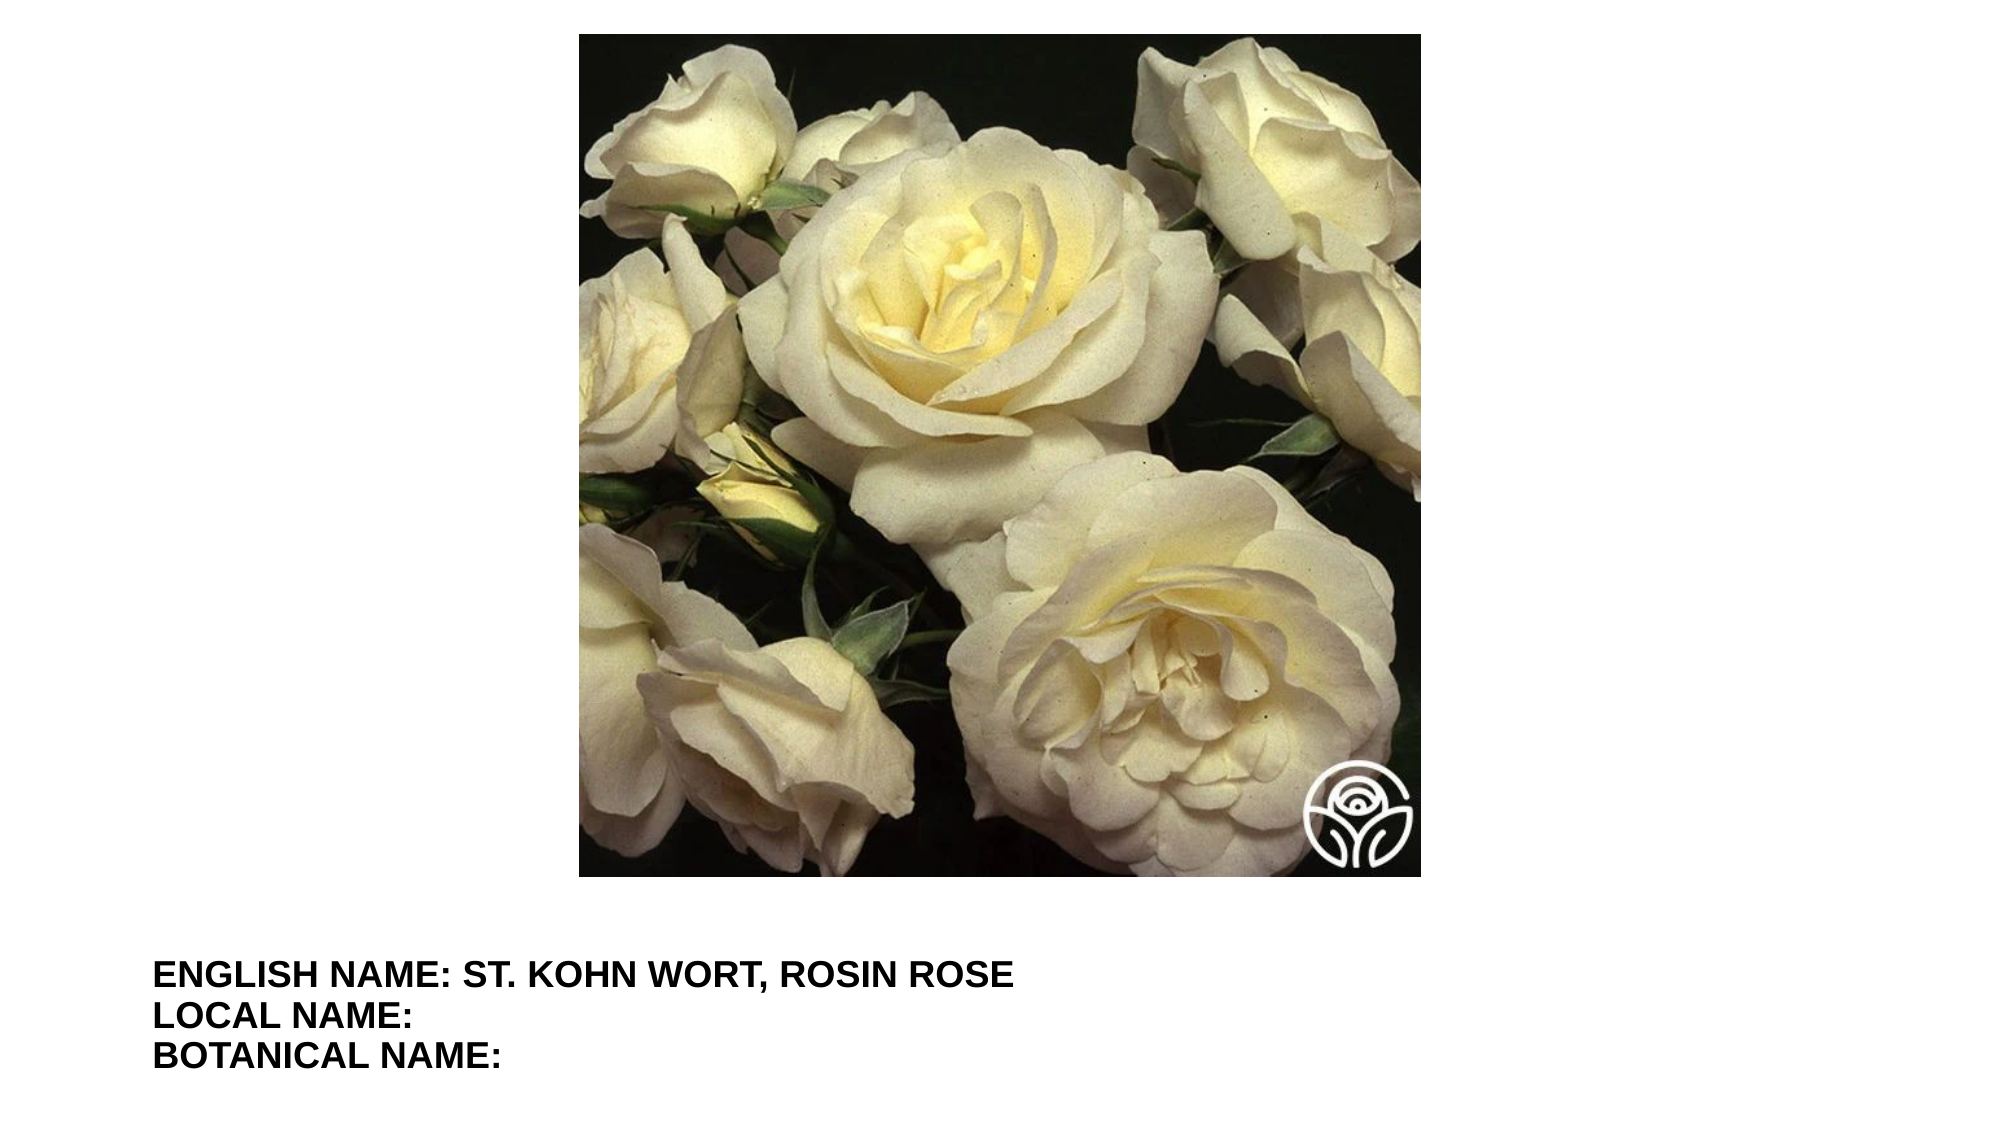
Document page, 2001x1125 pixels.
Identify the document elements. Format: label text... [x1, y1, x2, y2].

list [579, 34, 1421, 877]
title ENGLISH NAME: ST. KOHN WORT, ROSIN ROSE LOCAL NAME: BOTANICAL NAME: [137, 907, 1863, 1125]
